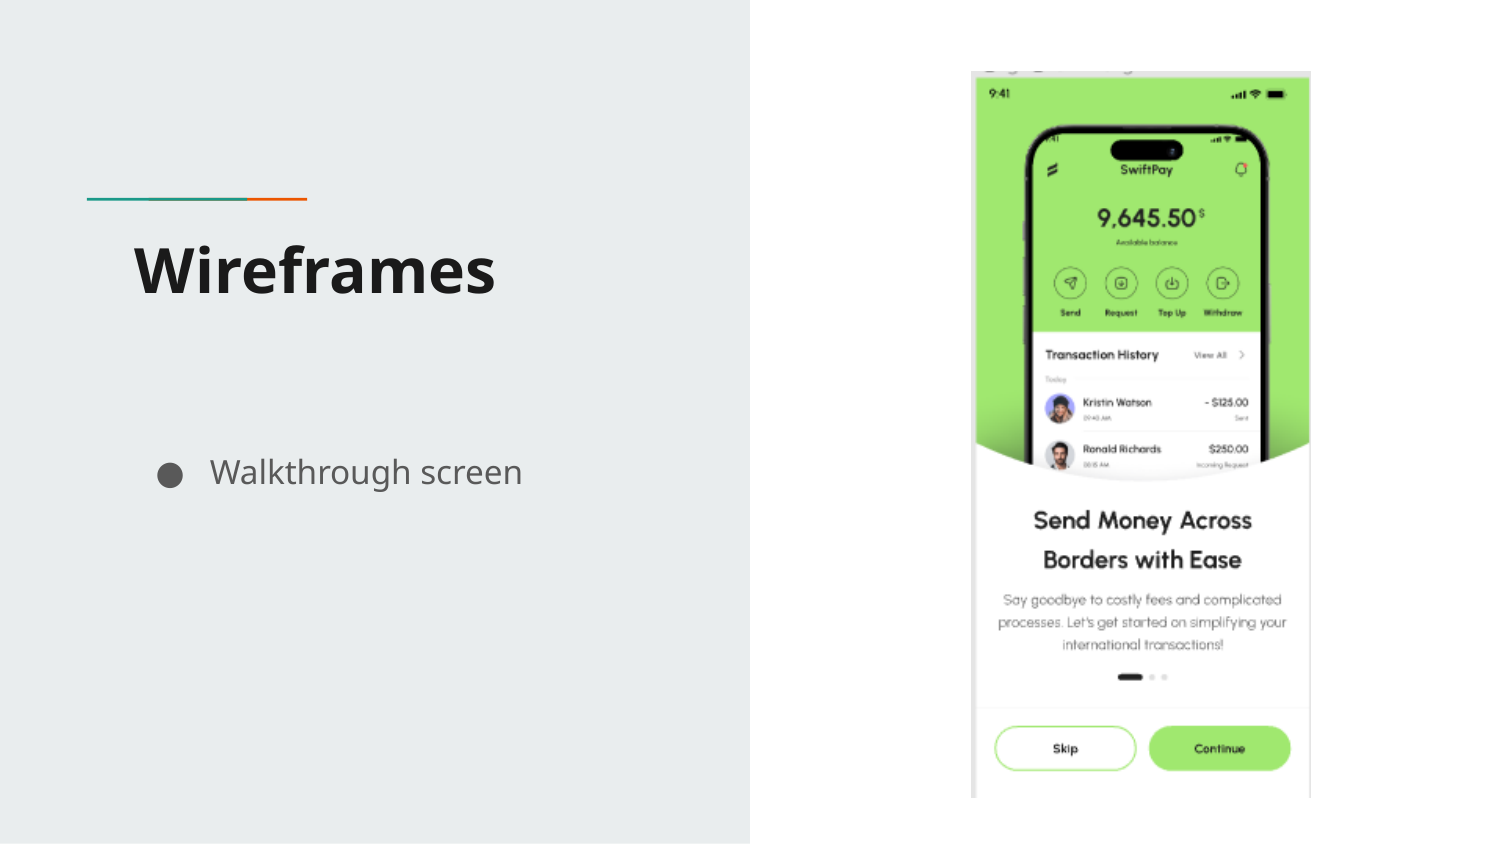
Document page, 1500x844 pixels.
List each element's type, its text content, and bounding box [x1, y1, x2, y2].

subtitle Walkthrough screen [119, 436, 662, 561]
picture [970, 71, 1311, 799]
title Wireframes [119, 216, 662, 436]
